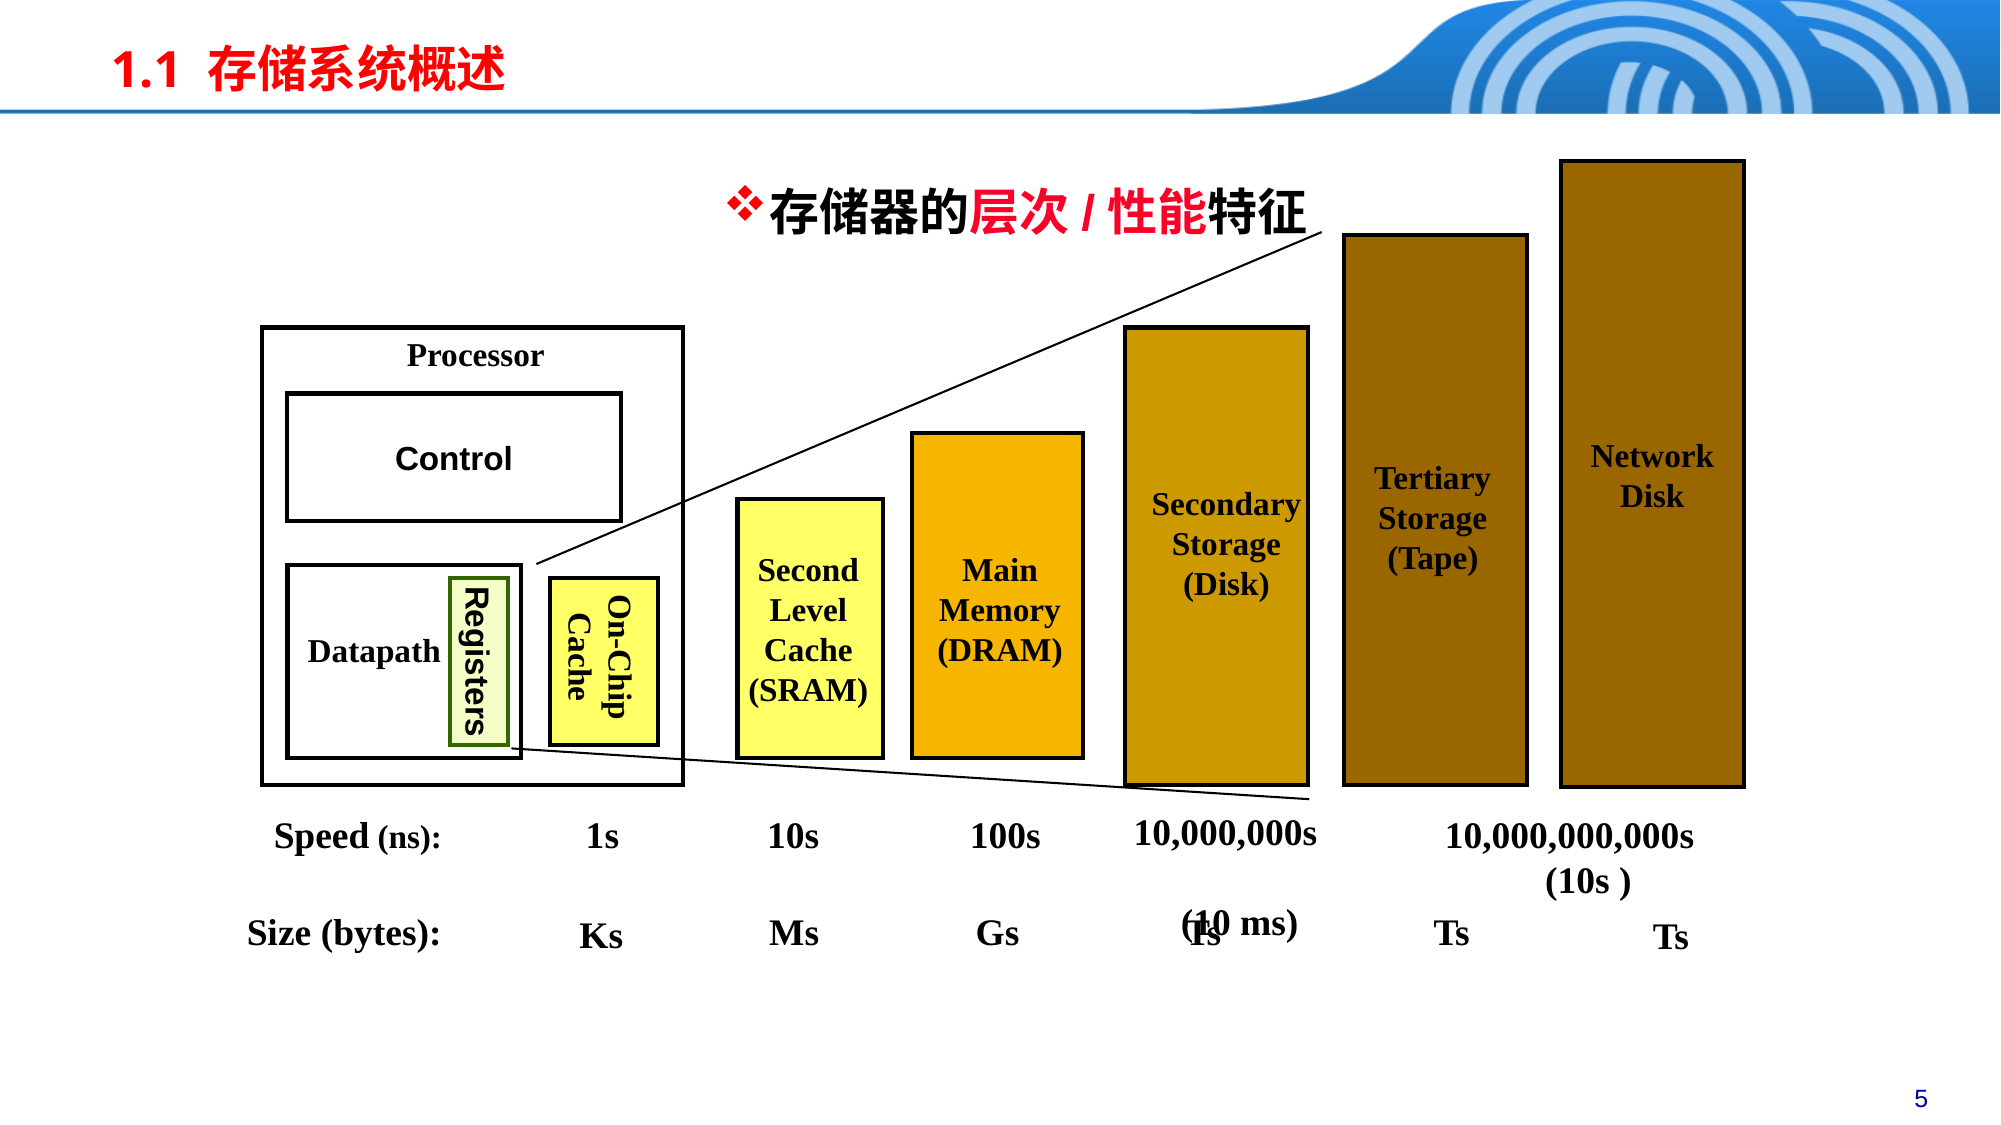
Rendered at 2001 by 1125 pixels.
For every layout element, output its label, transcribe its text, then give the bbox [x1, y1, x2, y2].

list 存储器的层次/性能特征 [711, 148, 2000, 808]
picture [0, 0, 2000, 114]
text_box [231, 231, 1721, 965]
title 1.1 存储系统概述 [99, 40, 964, 103]
text_box Network Disk [1560, 160, 1745, 787]
